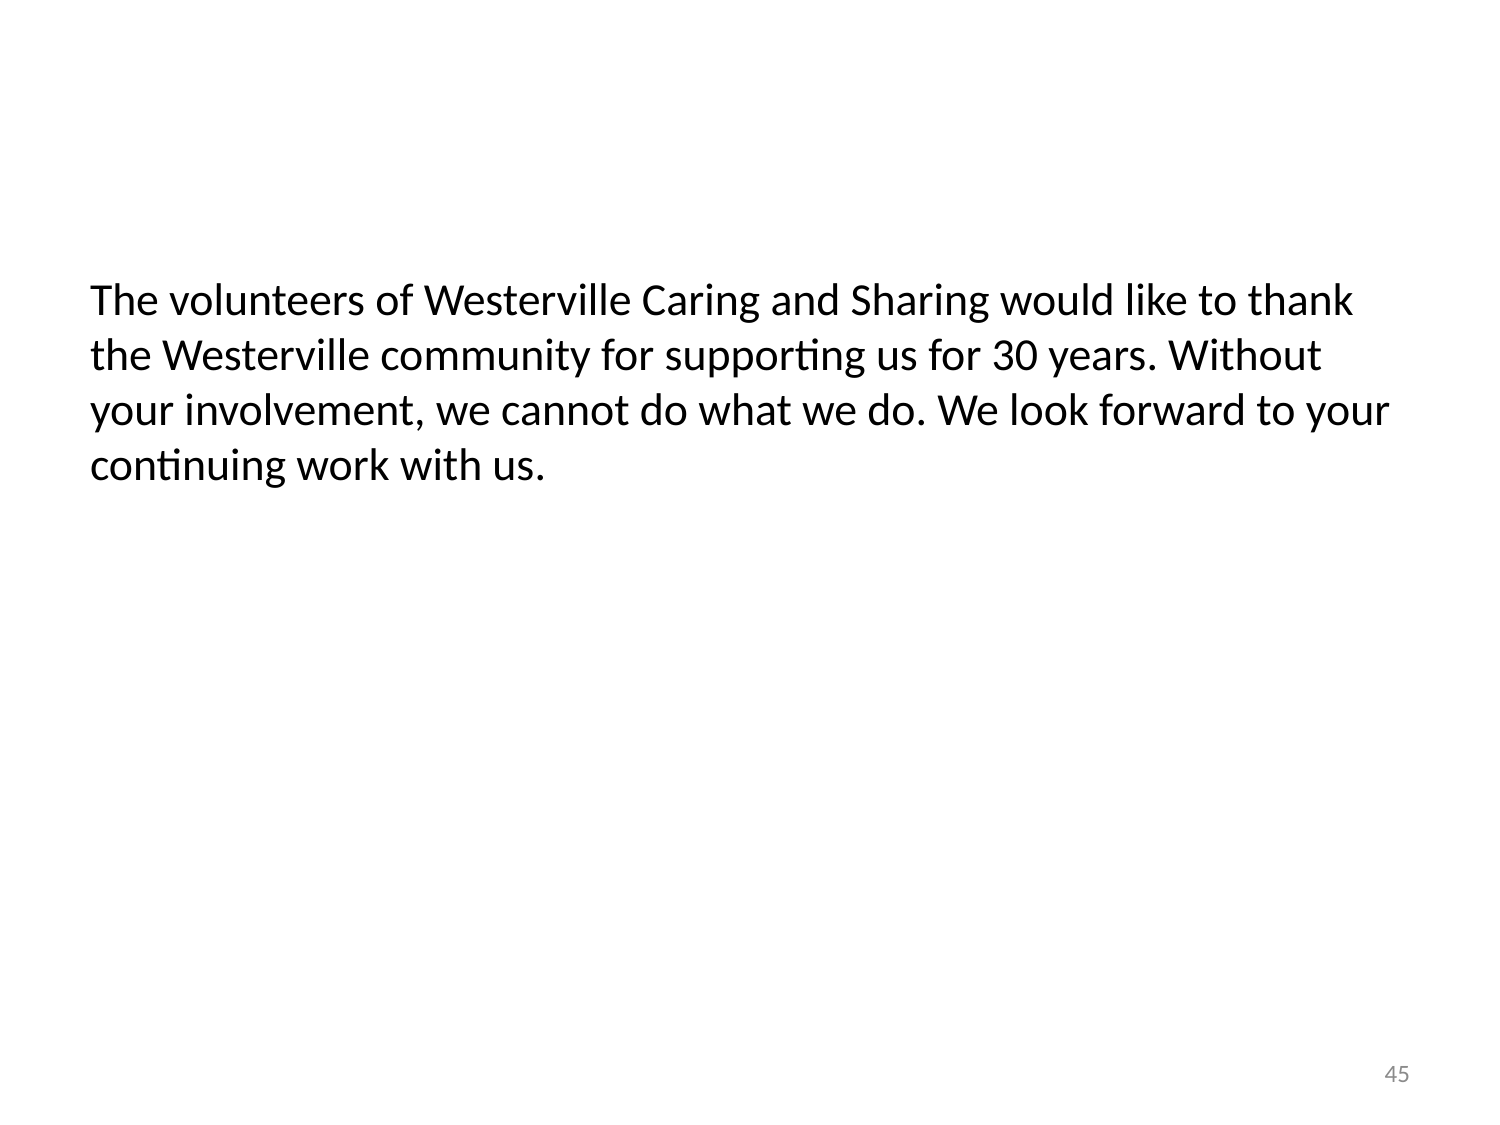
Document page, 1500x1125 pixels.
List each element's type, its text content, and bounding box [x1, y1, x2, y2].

slide_number 45 [1074, 1042, 1425, 1103]
list The volunteers of Westerville Caring and Sharing would like to thank the Westerville community for supporting us for 30 years. Without your involvement, we cannot do what we do. We look forward to your continuing work with us. [75, 262, 1425, 1005]
